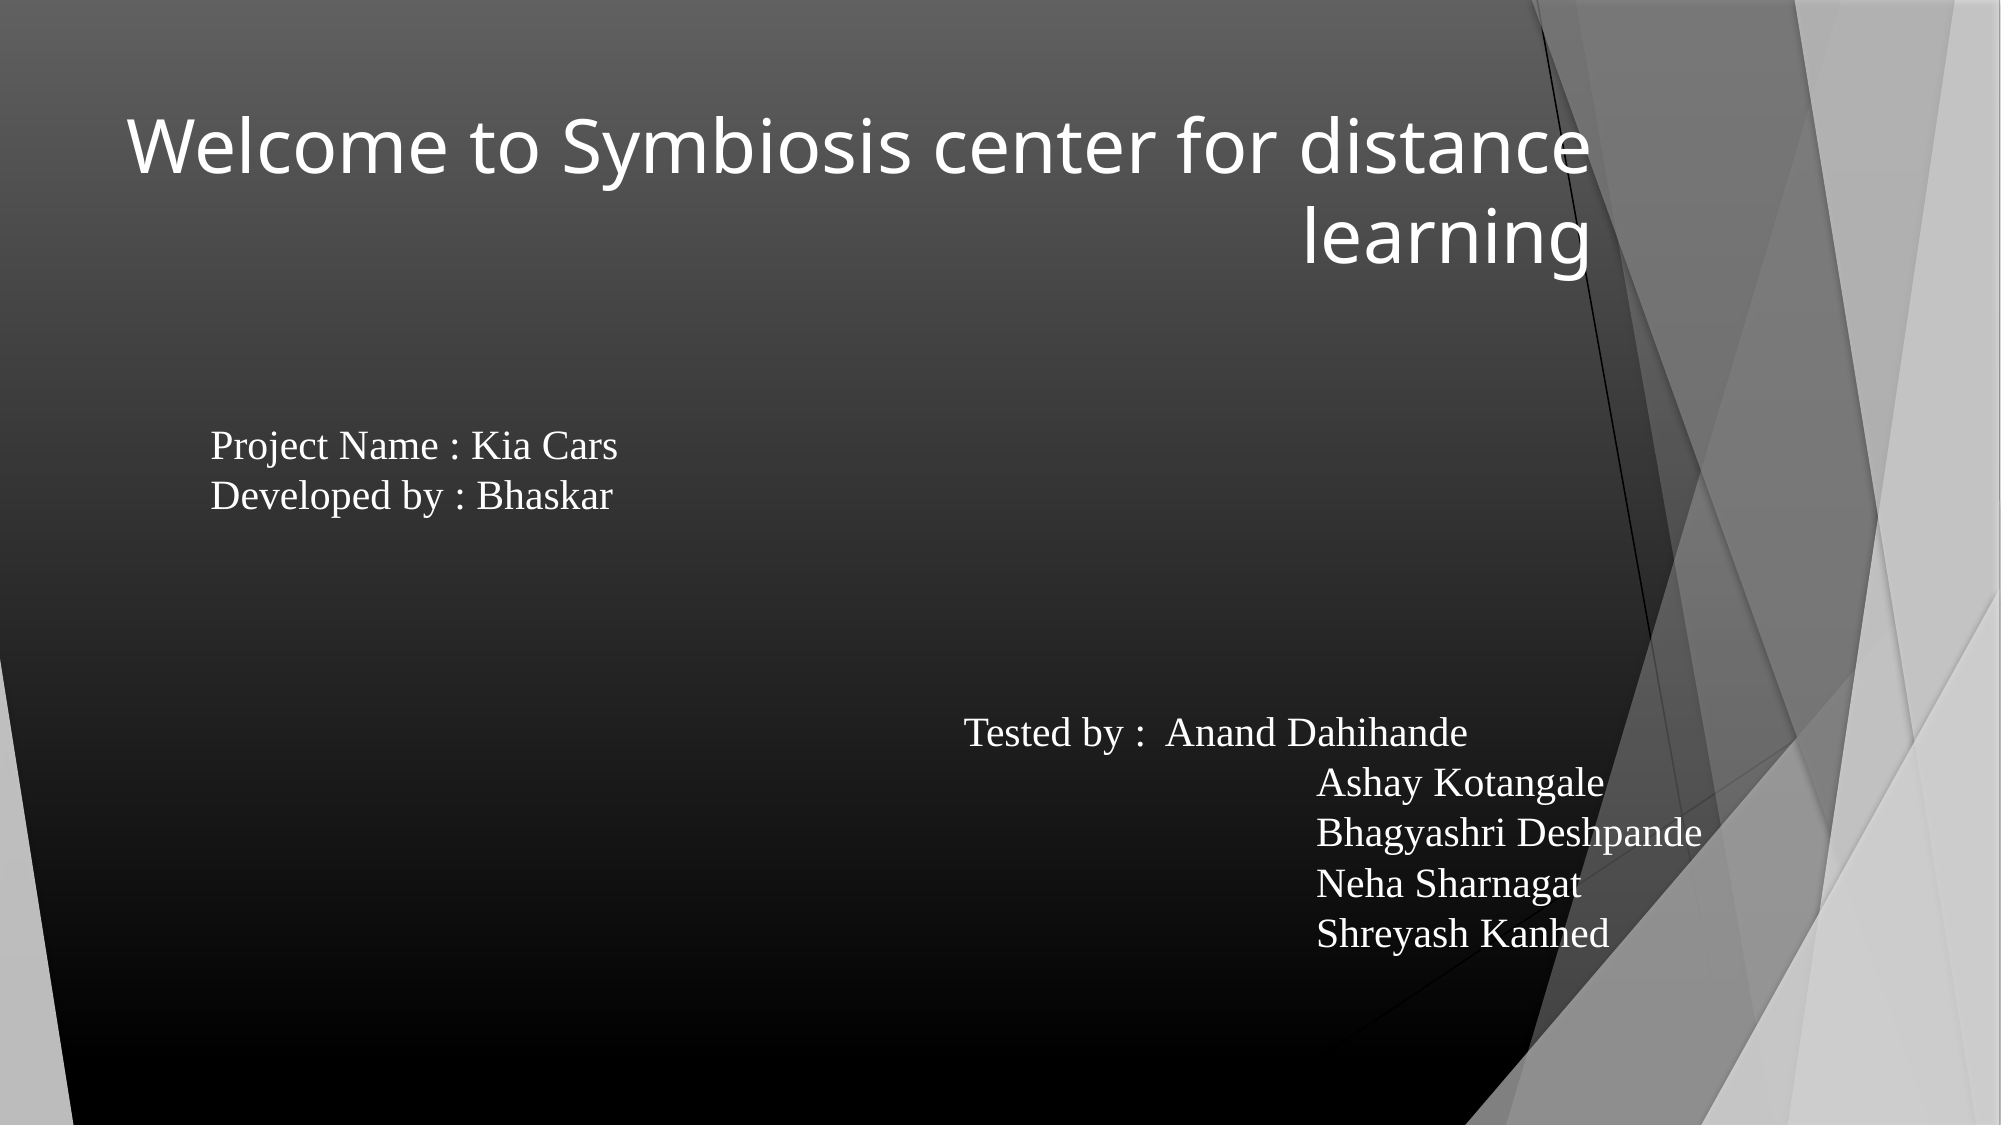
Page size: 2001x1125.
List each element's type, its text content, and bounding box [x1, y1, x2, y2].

text_box Project Name : Kia Cars Developed by : Bhaskar [195, 410, 869, 576]
text_box Welcome to Symbiosis center for distance learning [58, 91, 1609, 287]
text_box Tested by : Anand Dahihande Ashay Kotangale Bhagyashri Deshpande Neha Sharnagat Shreyash Kanhed [948, 697, 1866, 963]
